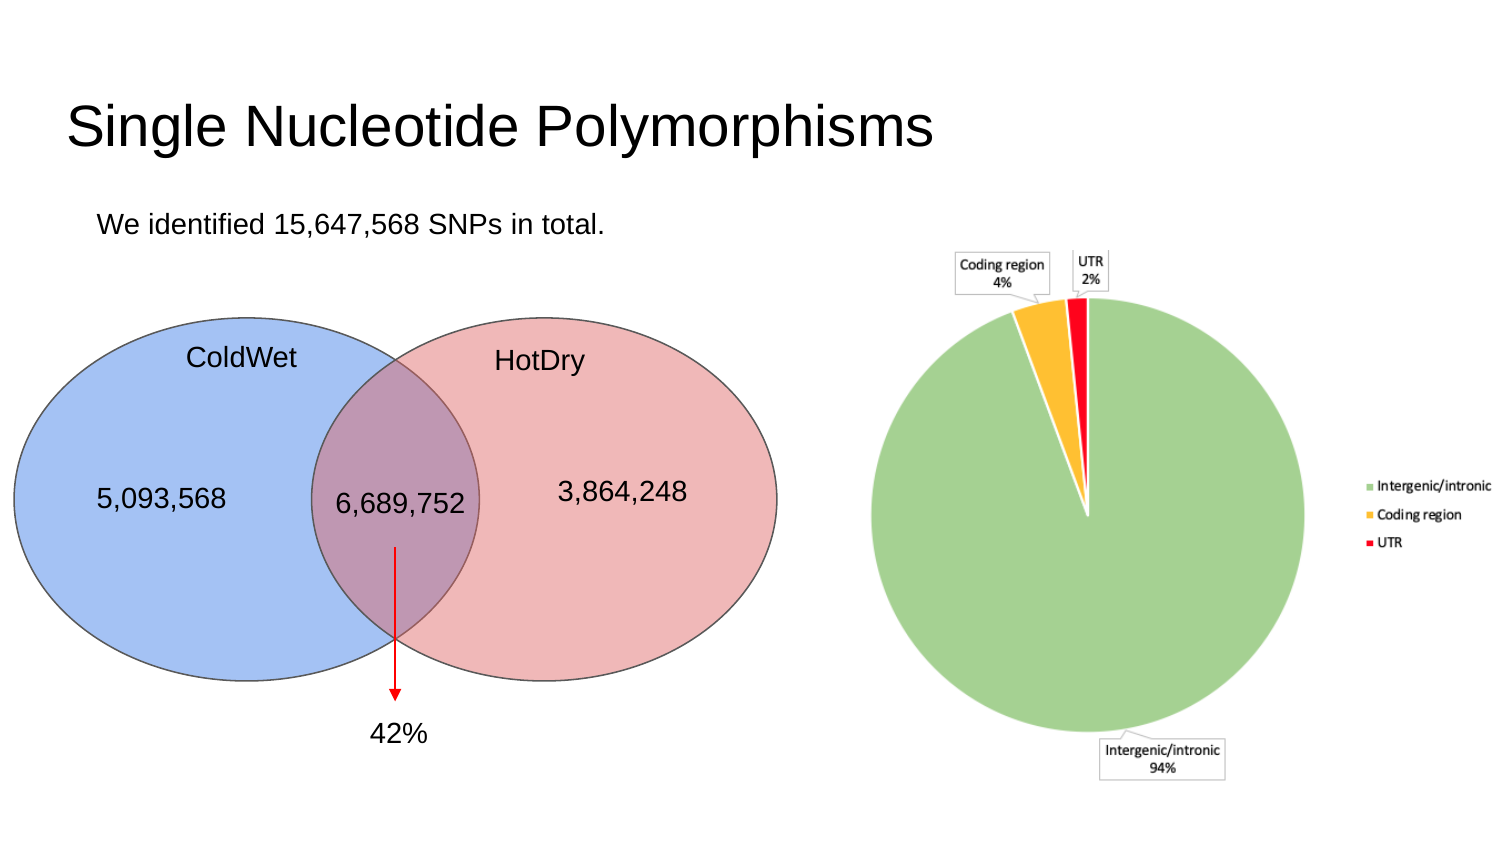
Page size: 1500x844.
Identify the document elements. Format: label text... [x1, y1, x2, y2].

text_box [399, 586, 749, 681]
text_box HotDry [479, 321, 825, 416]
picture [830, 250, 1500, 785]
text_box 3,864,248 [542, 457, 825, 579]
text_box [316, 412, 771, 464]
text_box We identified 15,647,568 SNPs in total. [81, 190, 1121, 312]
text_box 42% [354, 699, 1366, 818]
text_box ColdWet [170, 317, 663, 412]
text_box 5,093,568 [514, 464, 825, 586]
text_box [339, 586, 390, 636]
text_box [14, 328, 390, 681]
text_box 6,689,752 [320, 464, 514, 586]
text_box 5,093,568 [81, 464, 320, 586]
title Single Nucleotide Polymorphisms [51, 72, 1449, 167]
